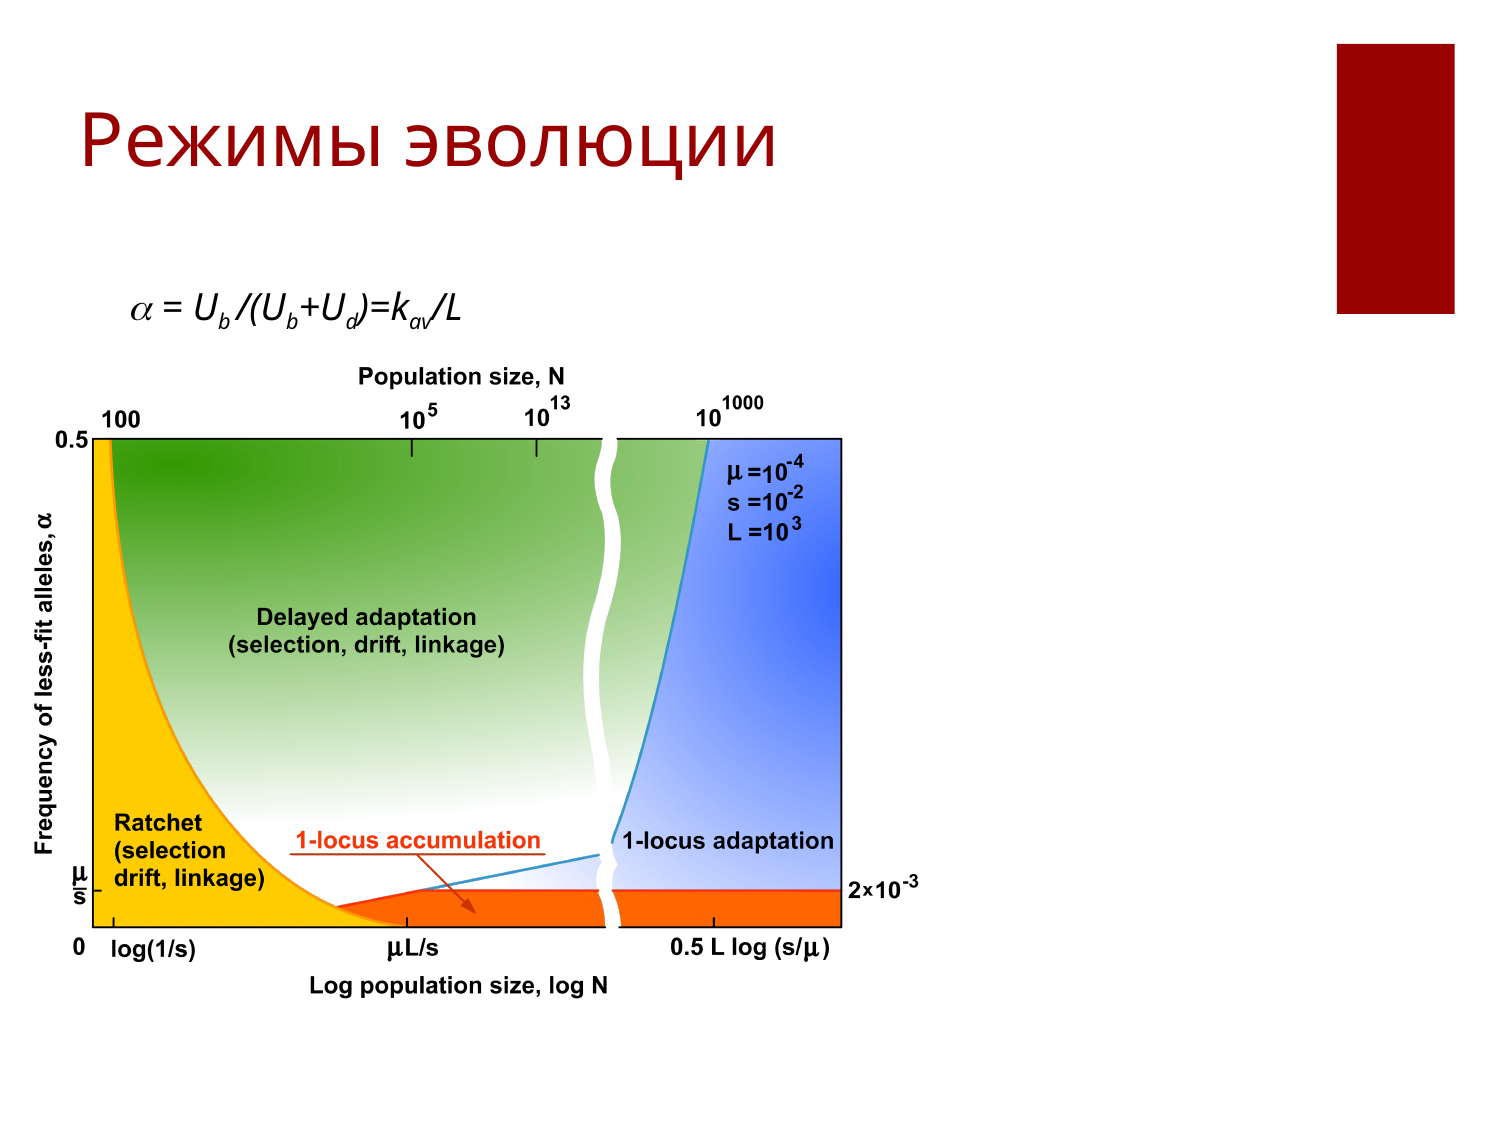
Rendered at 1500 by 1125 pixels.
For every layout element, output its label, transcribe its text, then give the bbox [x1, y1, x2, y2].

text_box a = Ub /(Ub+Ud)=kav/L [113, 275, 536, 342]
title Режимы эволюции [63, 1, 1132, 189]
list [24, 361, 932, 1006]
